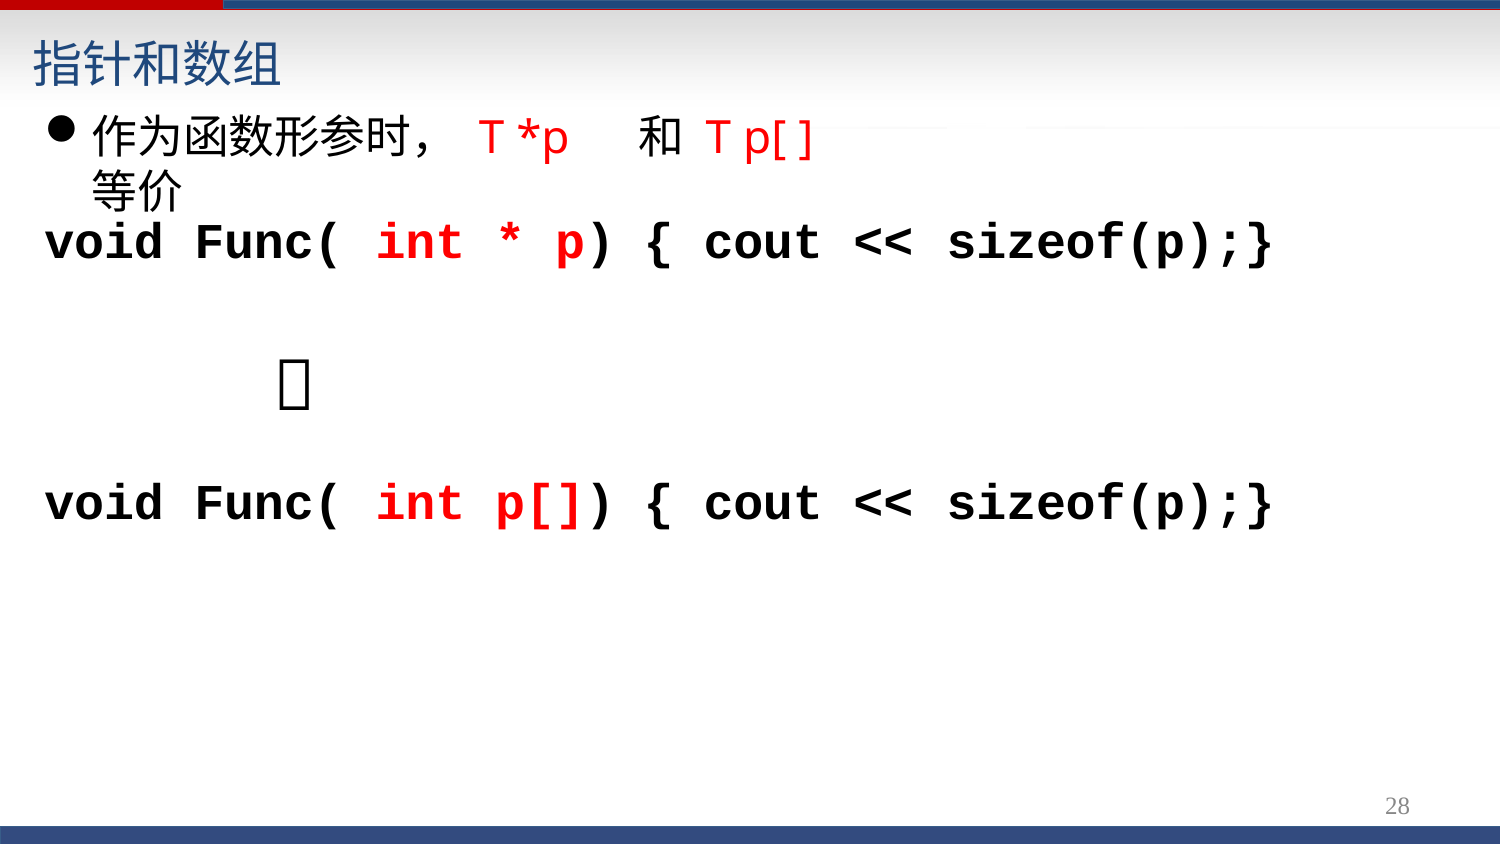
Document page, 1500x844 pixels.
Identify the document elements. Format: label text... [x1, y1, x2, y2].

picture [0, 10, 1500, 129]
table_header void [39, 222, 179, 455]
table_header sizeof(p);} [928, 222, 1278, 455]
table_cell { [629, 455, 689, 543]
table_cell void [39, 455, 179, 543]
table_header { [629, 222, 689, 455]
table_header Func(  [179, 222, 361, 455]
table_cell << [838, 455, 928, 543]
table_header cout [689, 222, 838, 455]
table_header int [361, 222, 479, 455]
table_cell sizeof(p);} [928, 455, 1278, 543]
table_header * p) [479, 222, 629, 455]
table_header << [838, 222, 928, 455]
table_cell int [361, 455, 479, 543]
table_cell p[]) [479, 455, 629, 543]
slide_number 27 [1378, 789, 1417, 844]
table_cell Func( [179, 455, 361, 543]
title 指针和数组 [30, 30, 285, 174]
text_box 作为函数形参时， T *p 和 T p[ ] 等价 [42, 105, 869, 218]
table_cell cout [689, 455, 838, 543]
